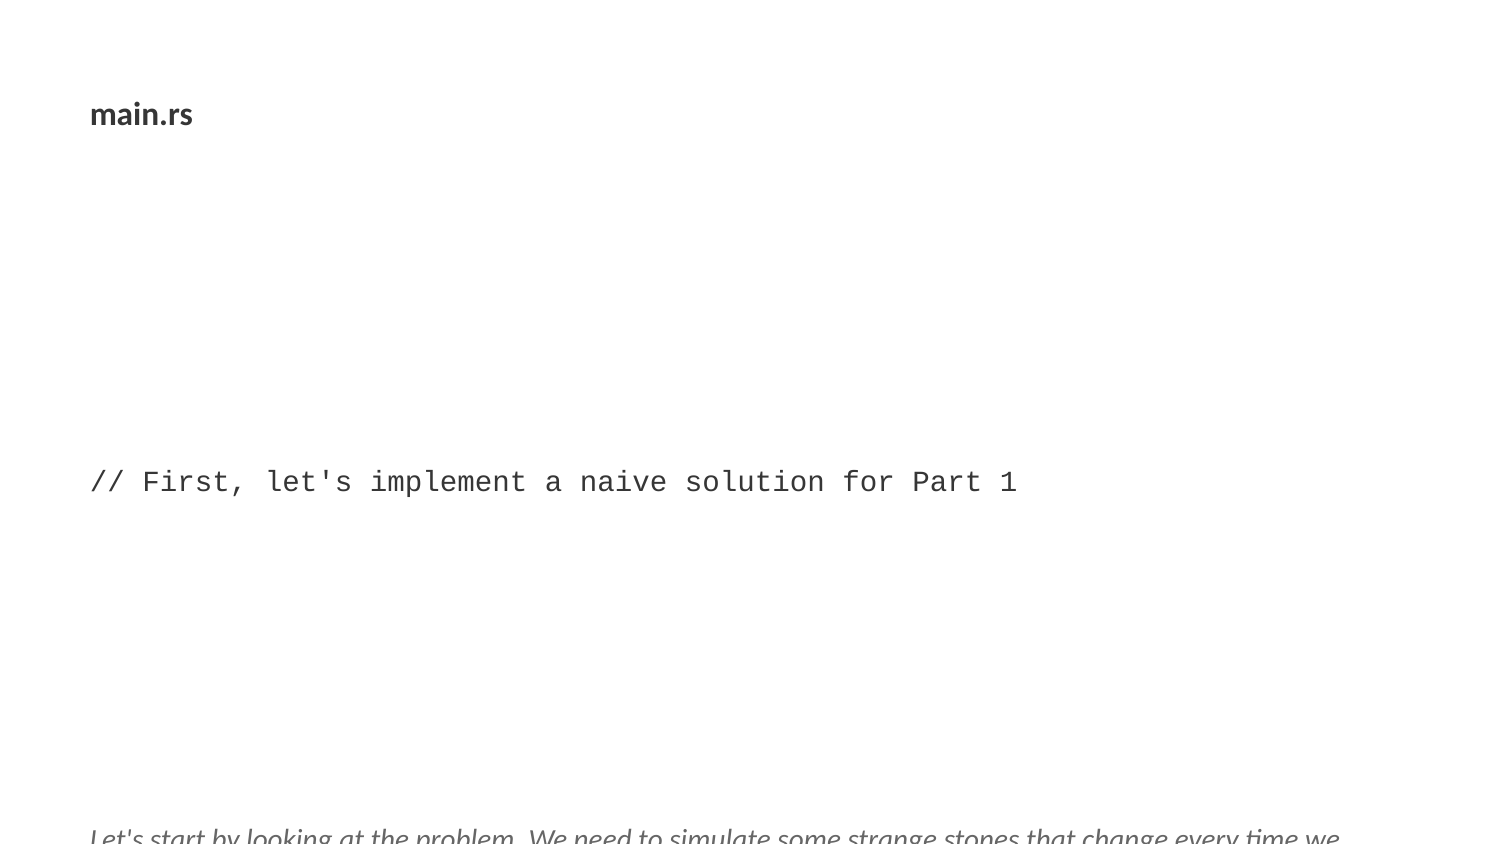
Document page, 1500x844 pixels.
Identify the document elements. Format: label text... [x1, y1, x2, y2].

text_box Let's start by looking at the problem. We need to simulate some strange stones that change every time we blink... [74, 794, 1425, 844]
text_box main.rs [74, 74, 1425, 150]
text_box // First, let's implement a naive solution for Part 1 [74, 179, 1425, 780]
